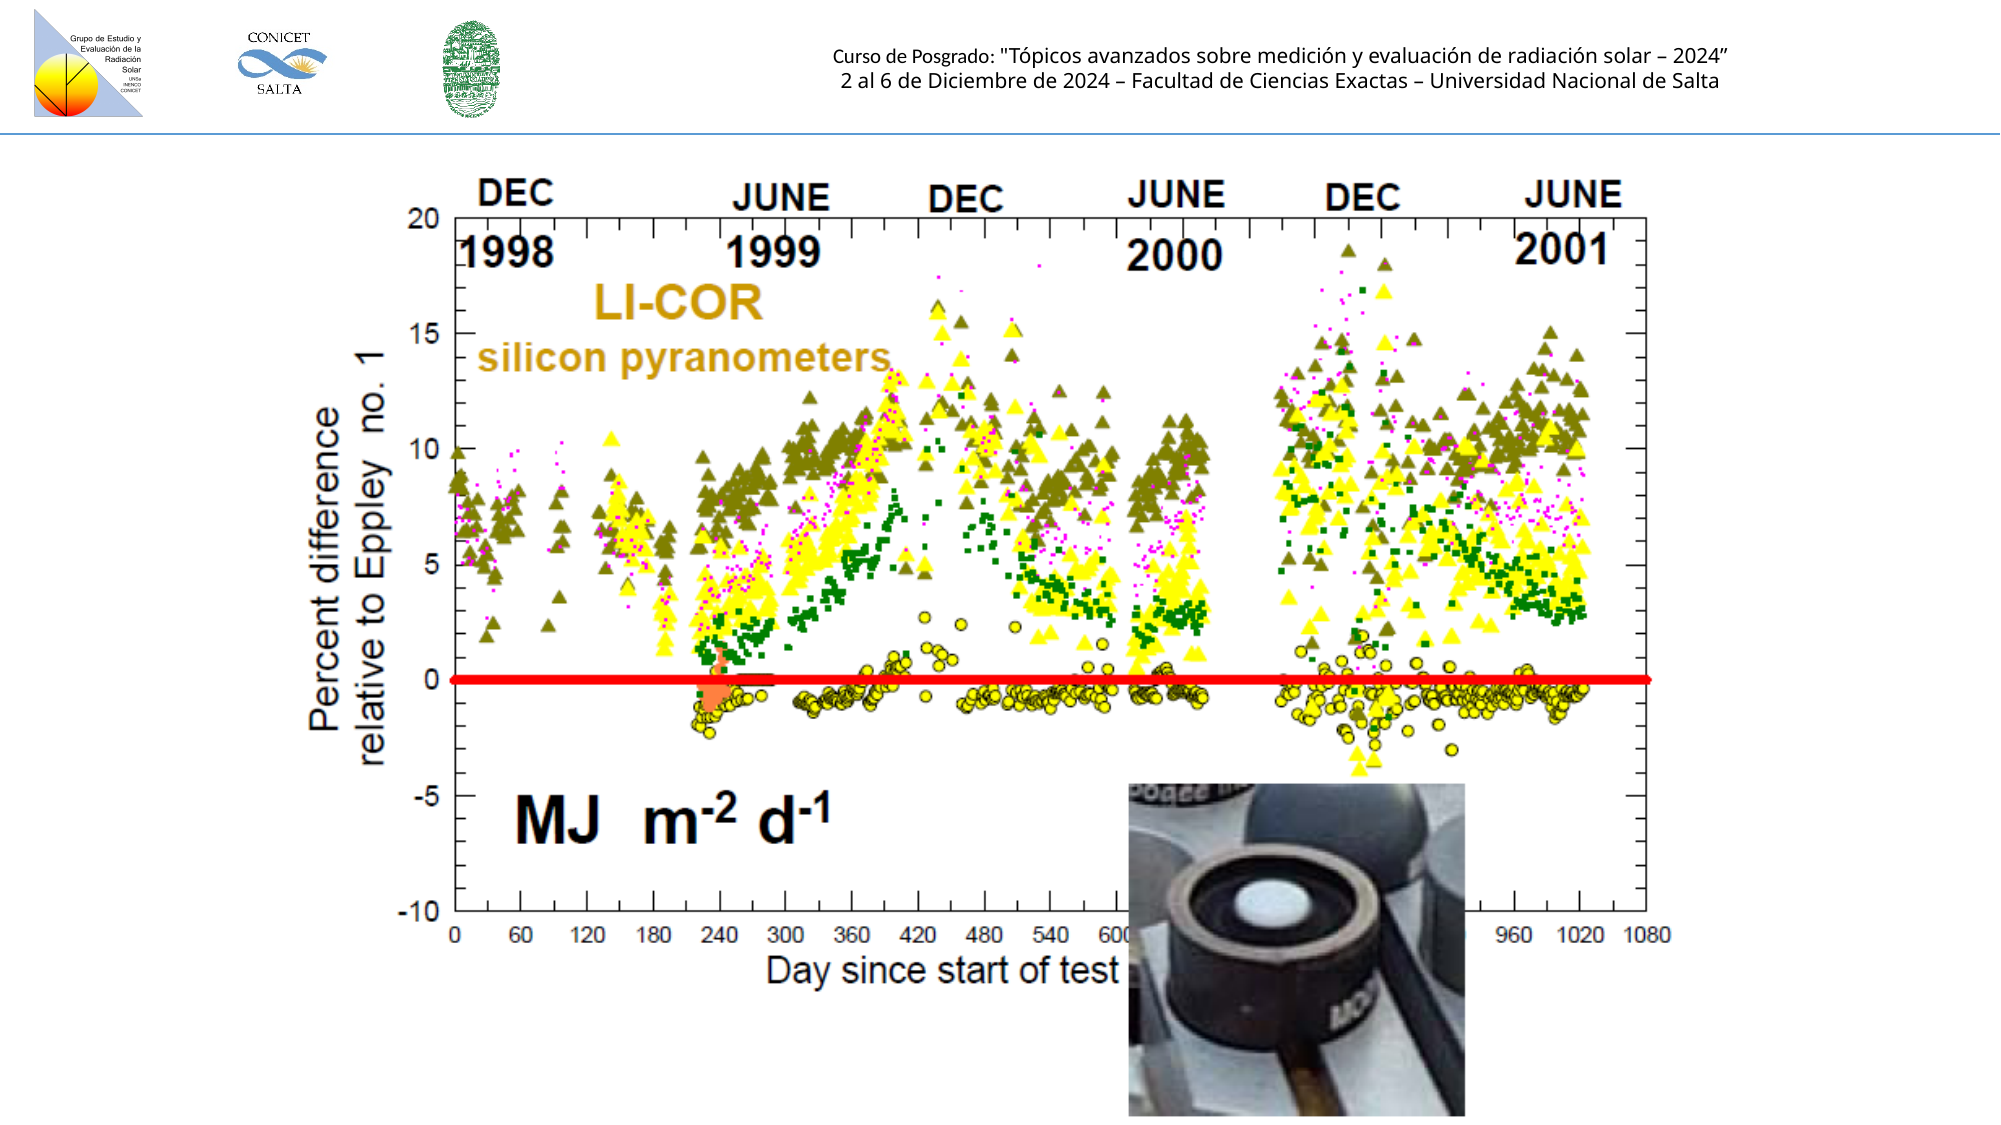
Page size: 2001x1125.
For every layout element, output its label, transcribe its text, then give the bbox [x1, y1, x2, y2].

picture [34, 9, 149, 117]
picture [224, 11, 1694, 134]
text_box Curso de Posgrado: "Tópicos avanzados sobre medición y evaluación de radiación solar – 2024” 2 al 6 de Diciembre de 2024 – Facultad de Ciencias Exactas – Universidad Nacional de Salta [728, 35, 1833, 101]
picture [281, 135, 1694, 1125]
